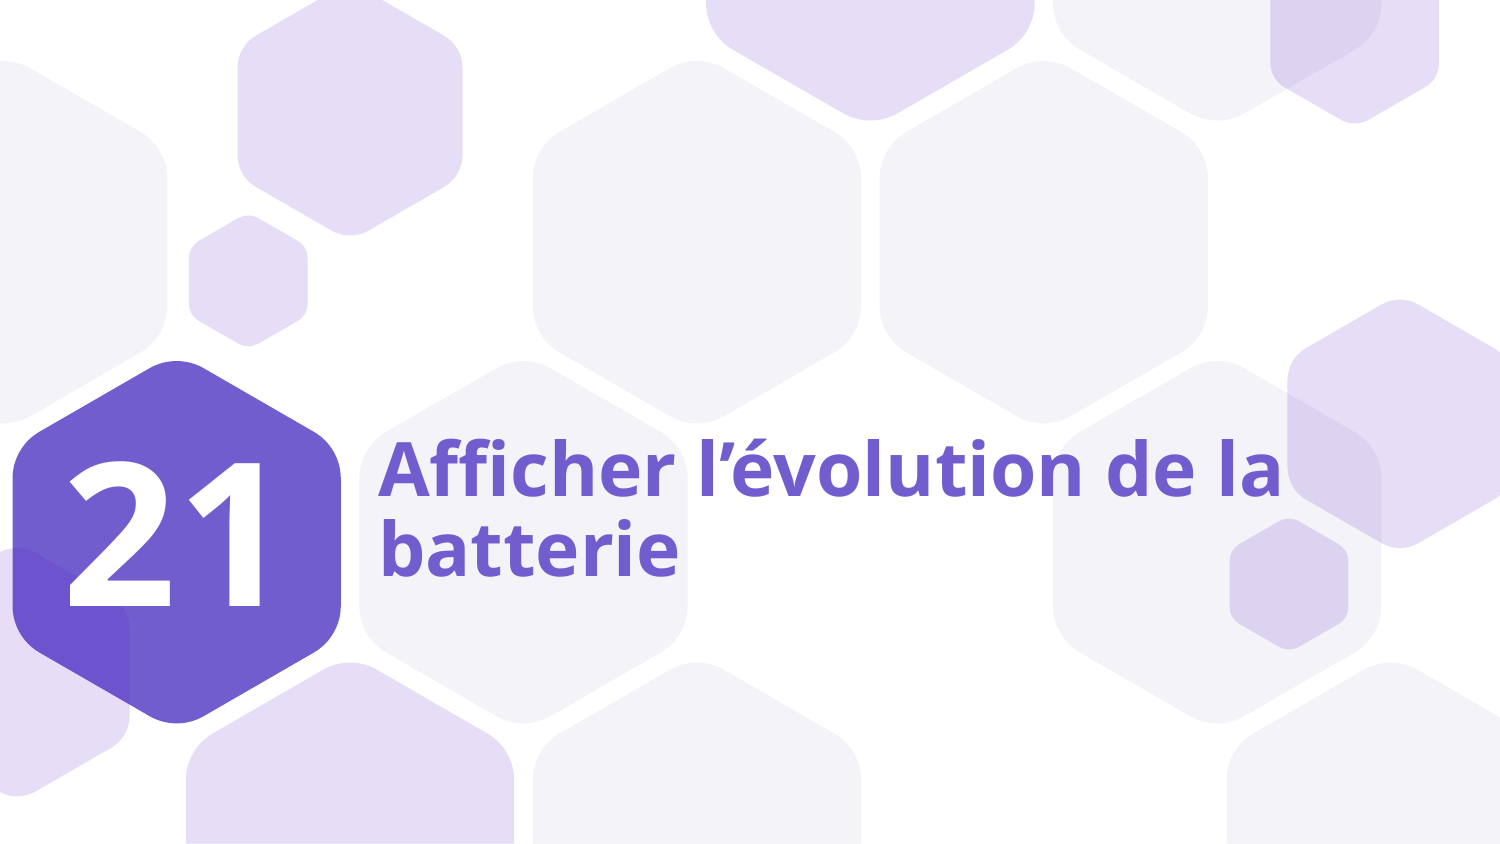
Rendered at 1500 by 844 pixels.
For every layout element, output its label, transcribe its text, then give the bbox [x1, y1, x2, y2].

title Afficher l’évolution de la batterie [378, 473, 1500, 552]
text_box 21 [12, 361, 342, 723]
